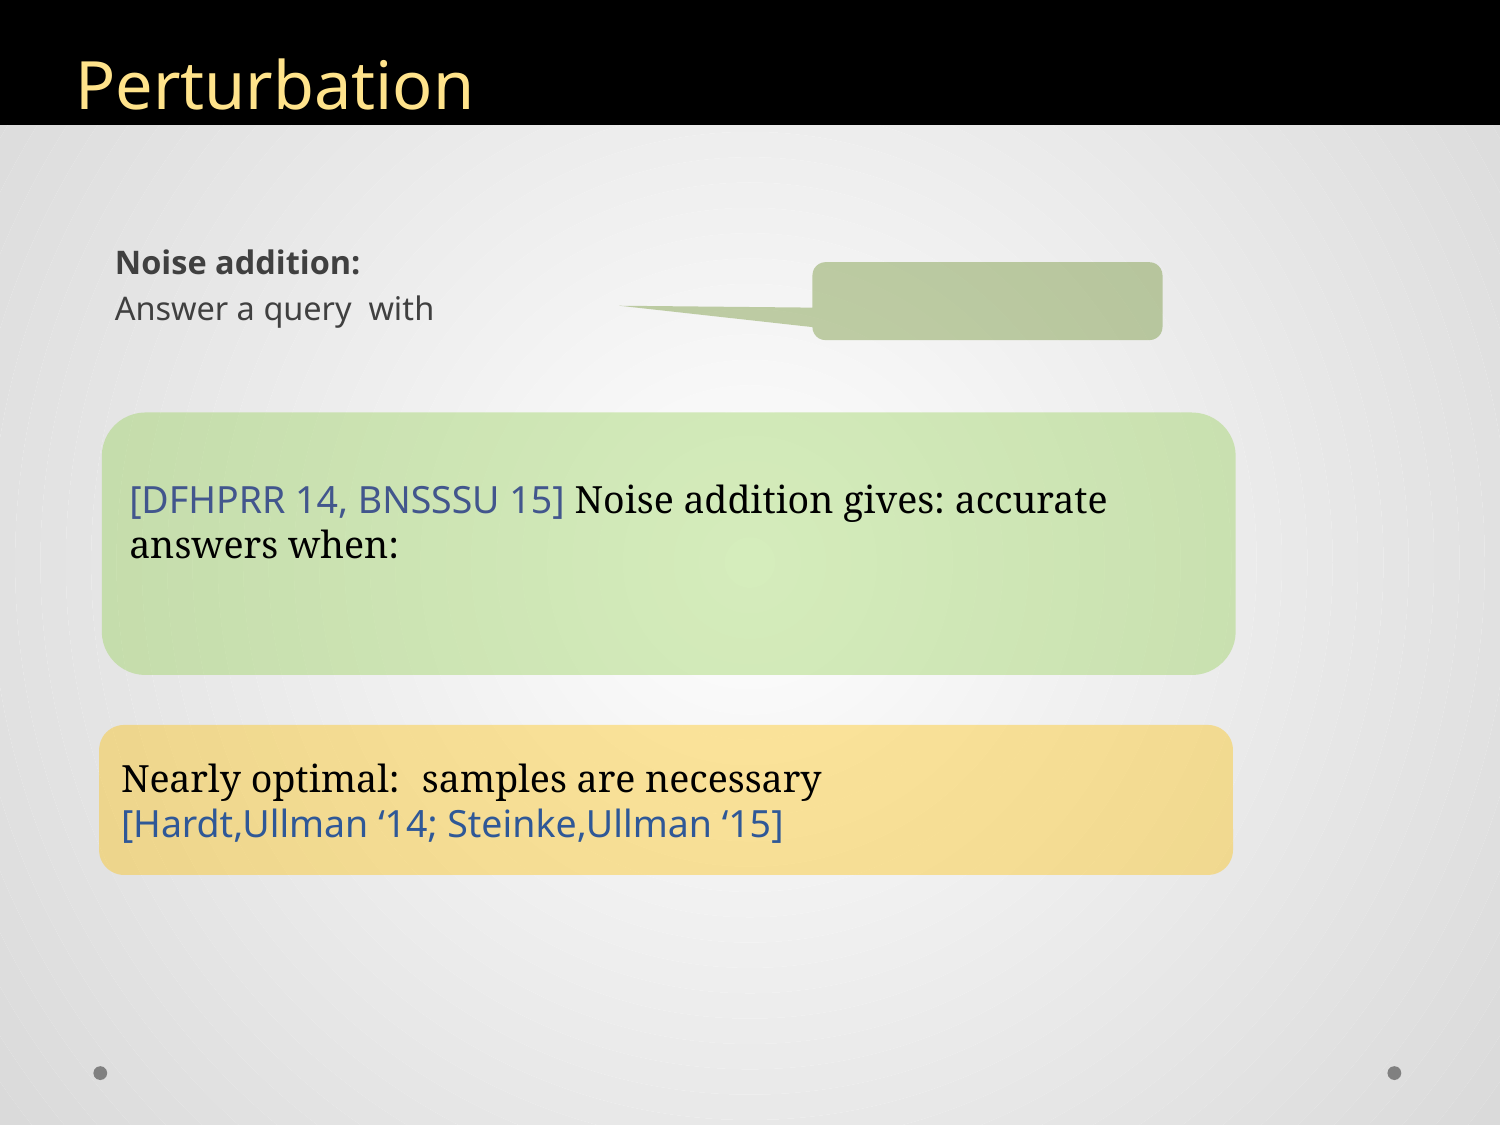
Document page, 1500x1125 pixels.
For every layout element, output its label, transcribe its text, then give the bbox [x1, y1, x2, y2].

title Perturbation [0, 0, 1500, 125]
